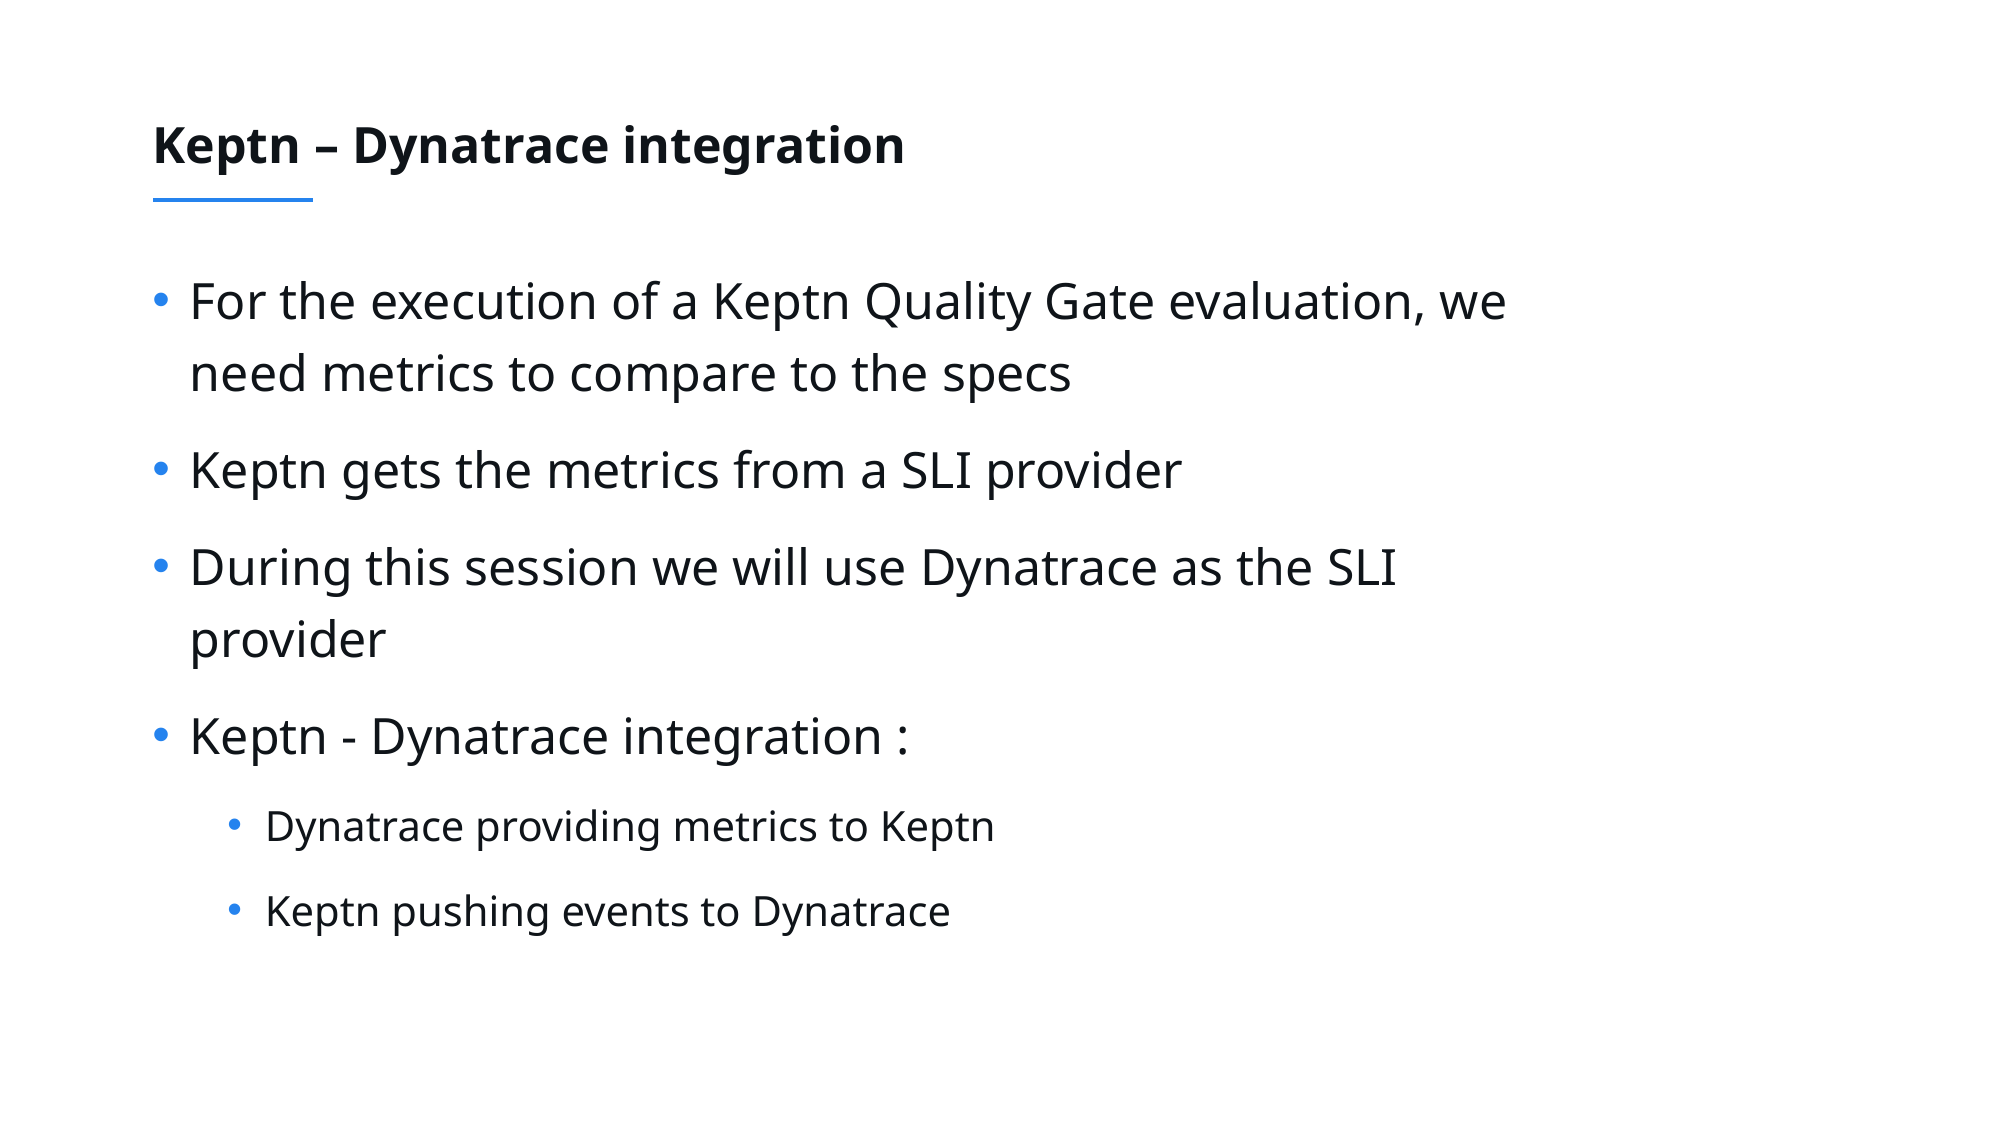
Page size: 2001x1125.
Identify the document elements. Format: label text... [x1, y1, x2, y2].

title Keptn – Dynatrace integration [137, 59, 1863, 181]
text_box For the execution of a Keptn Quality Gate evaluation, we need metrics to compare to the specs Keptn gets the metrics from a SLI provider During this session we will use Dynatrace as the SLI provider Keptn - Dynatrace integration : Dynatrace providing metrics to Keptn Keptn pushing events to Dynatrace [137, 249, 1557, 1014]
